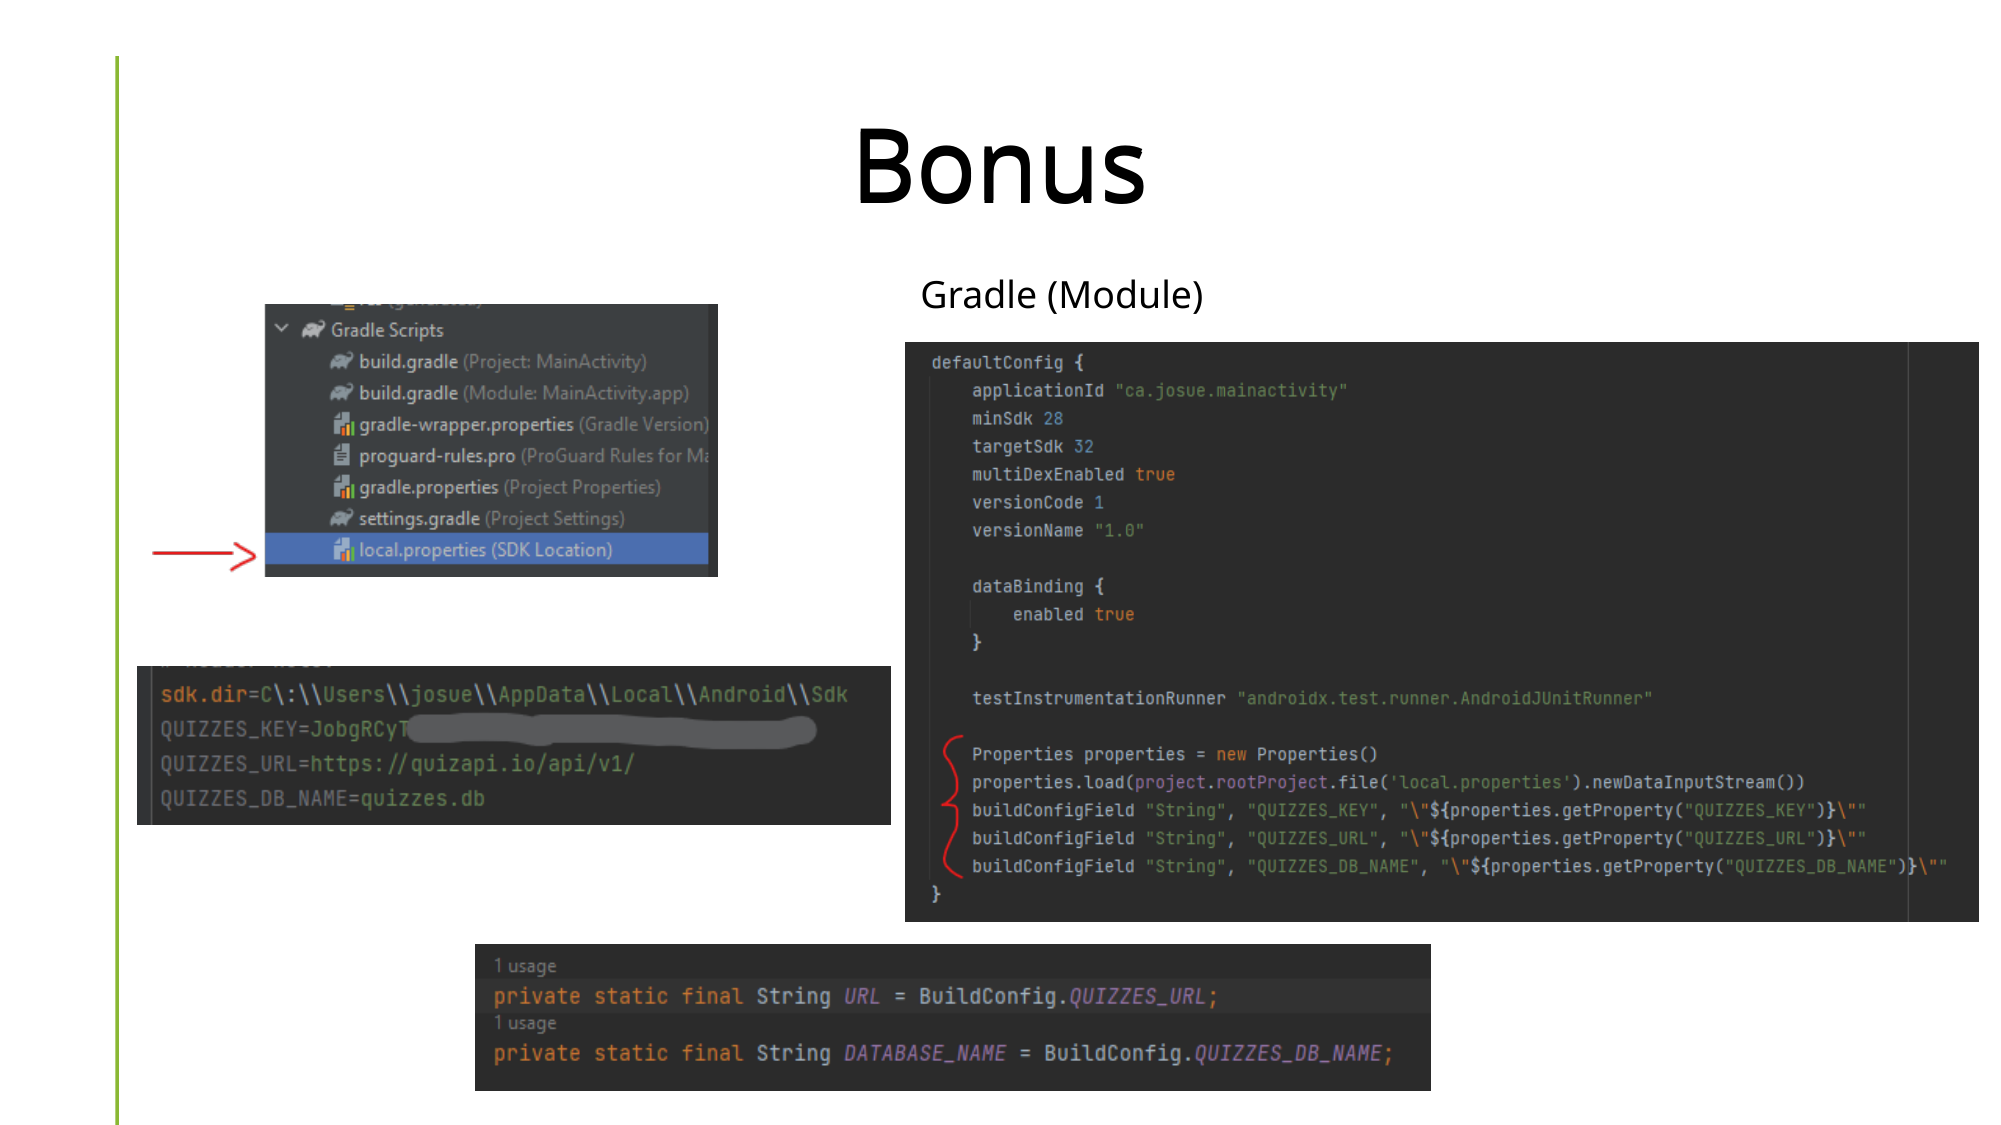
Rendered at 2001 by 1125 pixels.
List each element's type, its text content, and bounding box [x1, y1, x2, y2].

picture [475, 944, 1431, 1091]
picture [905, 342, 1979, 922]
text_box Bonus [137, 62, 1863, 280]
picture [137, 666, 891, 825]
picture [151, 304, 718, 577]
text_box Gradle (Module) [905, 280, 1393, 323]
